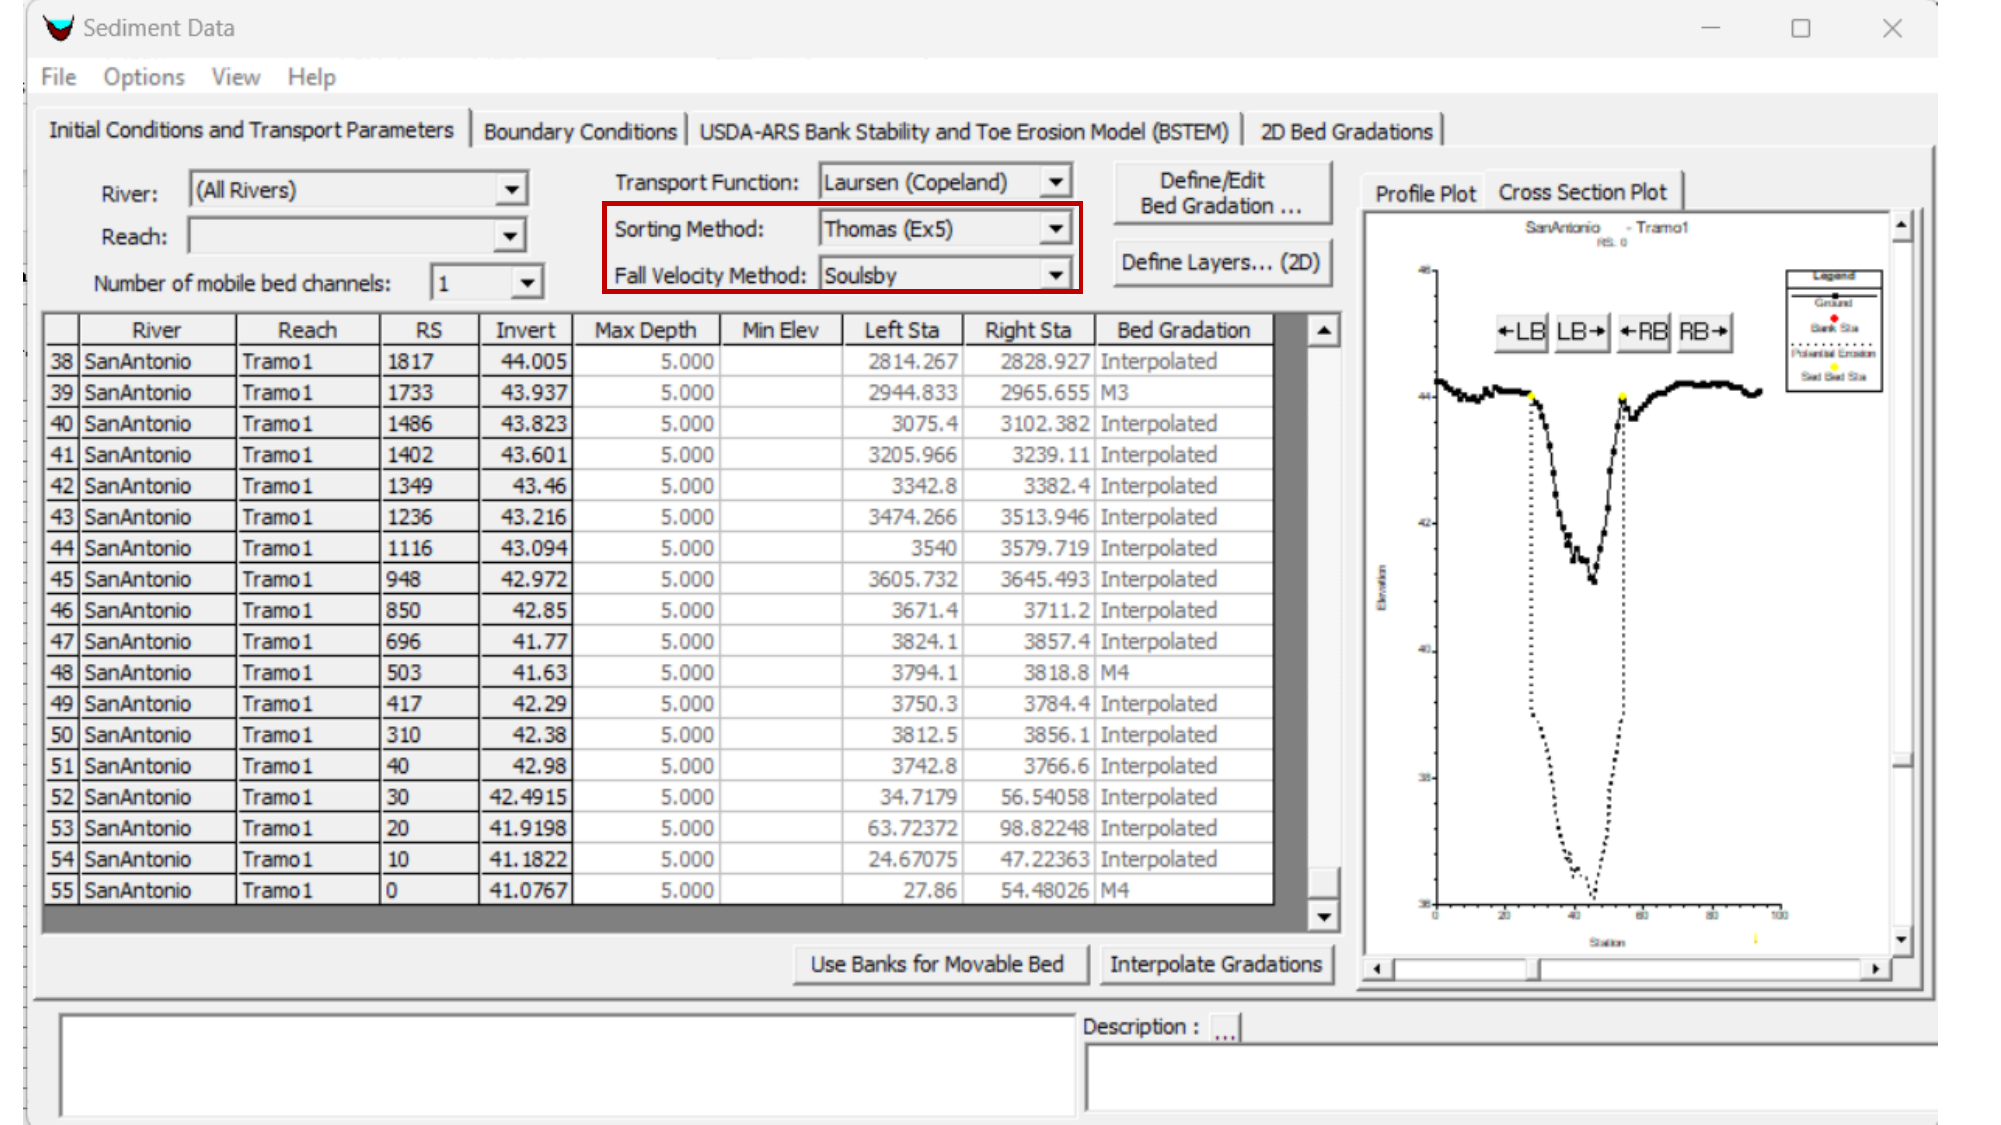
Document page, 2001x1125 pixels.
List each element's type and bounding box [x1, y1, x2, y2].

text_box [23, 0, 1938, 1125]
